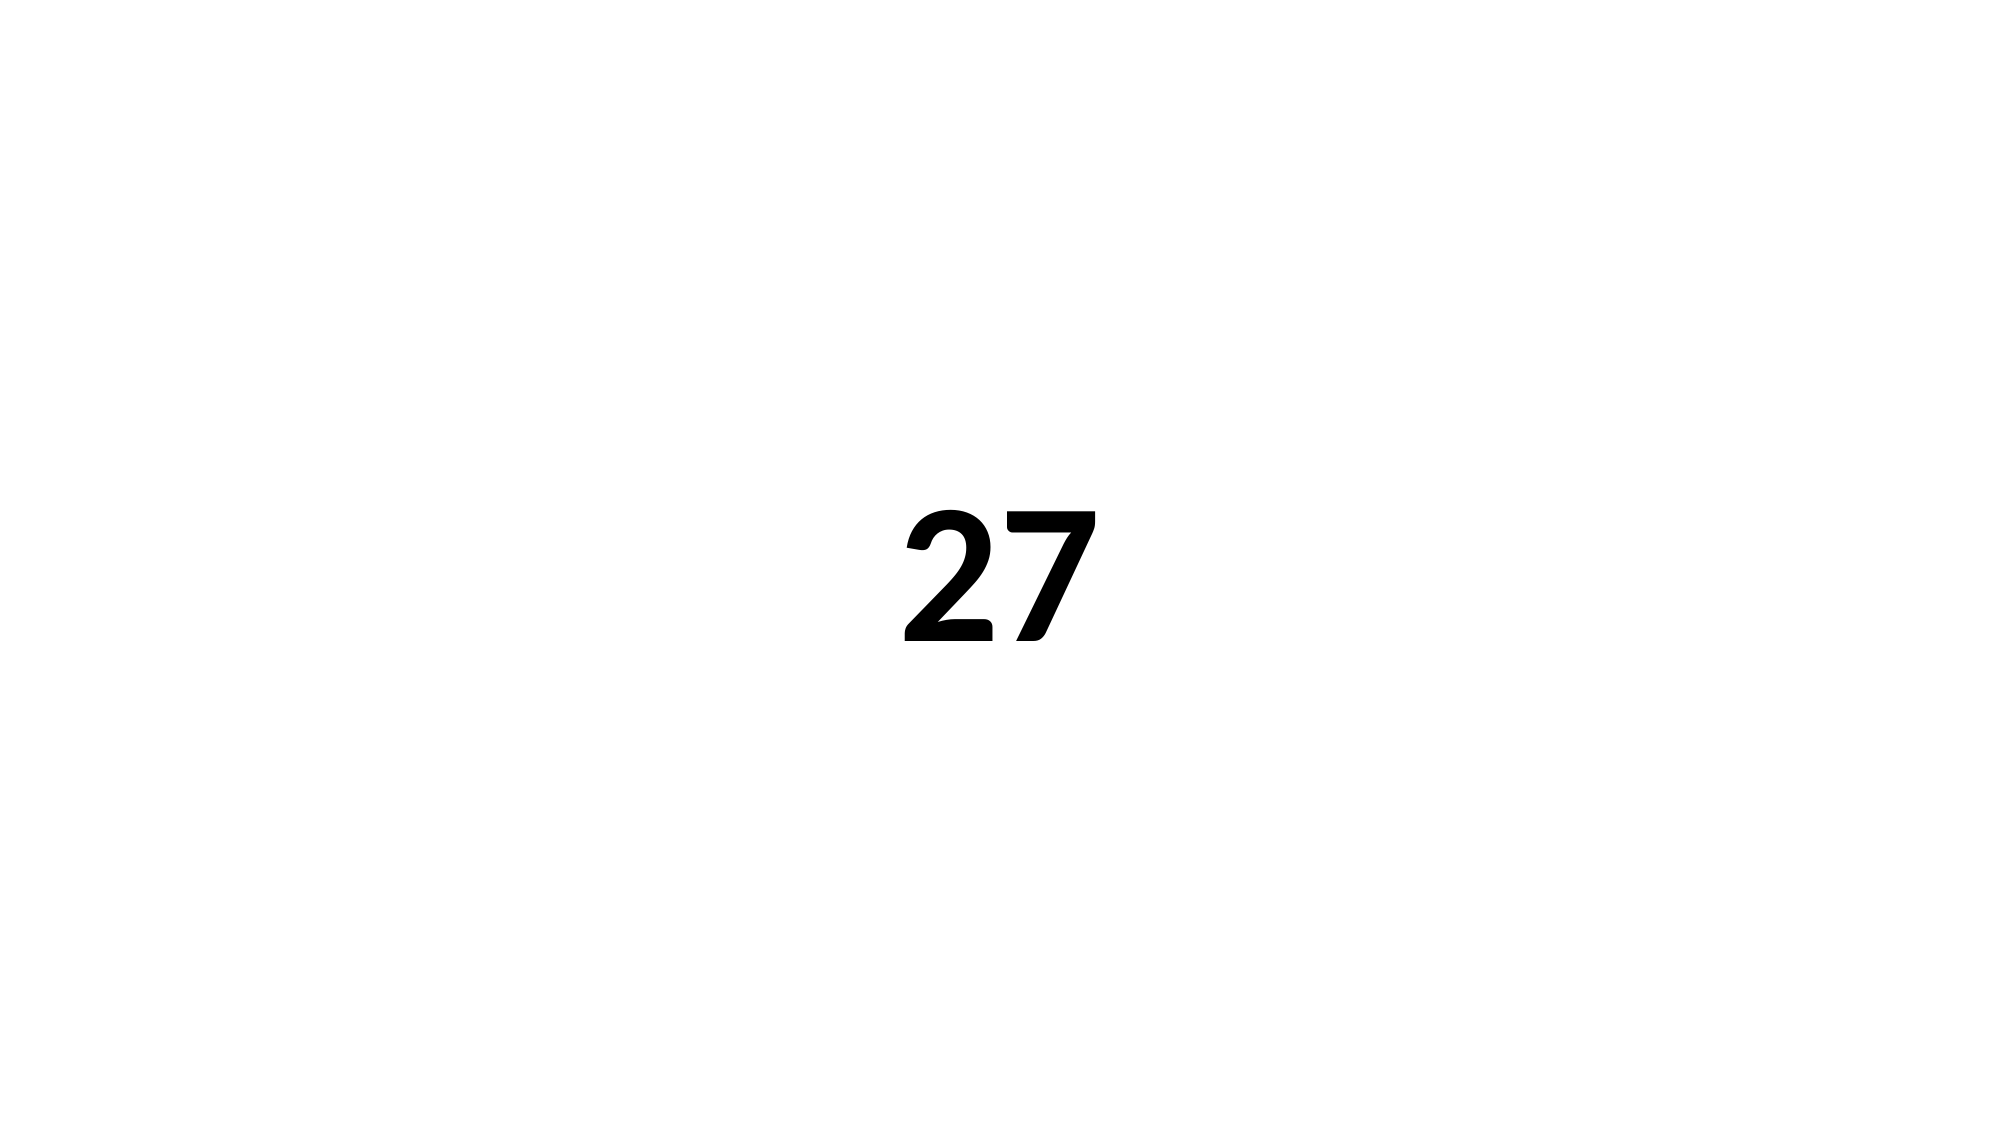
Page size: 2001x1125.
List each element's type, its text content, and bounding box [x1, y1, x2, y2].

text_box 27 [0, 433, 2000, 689]
